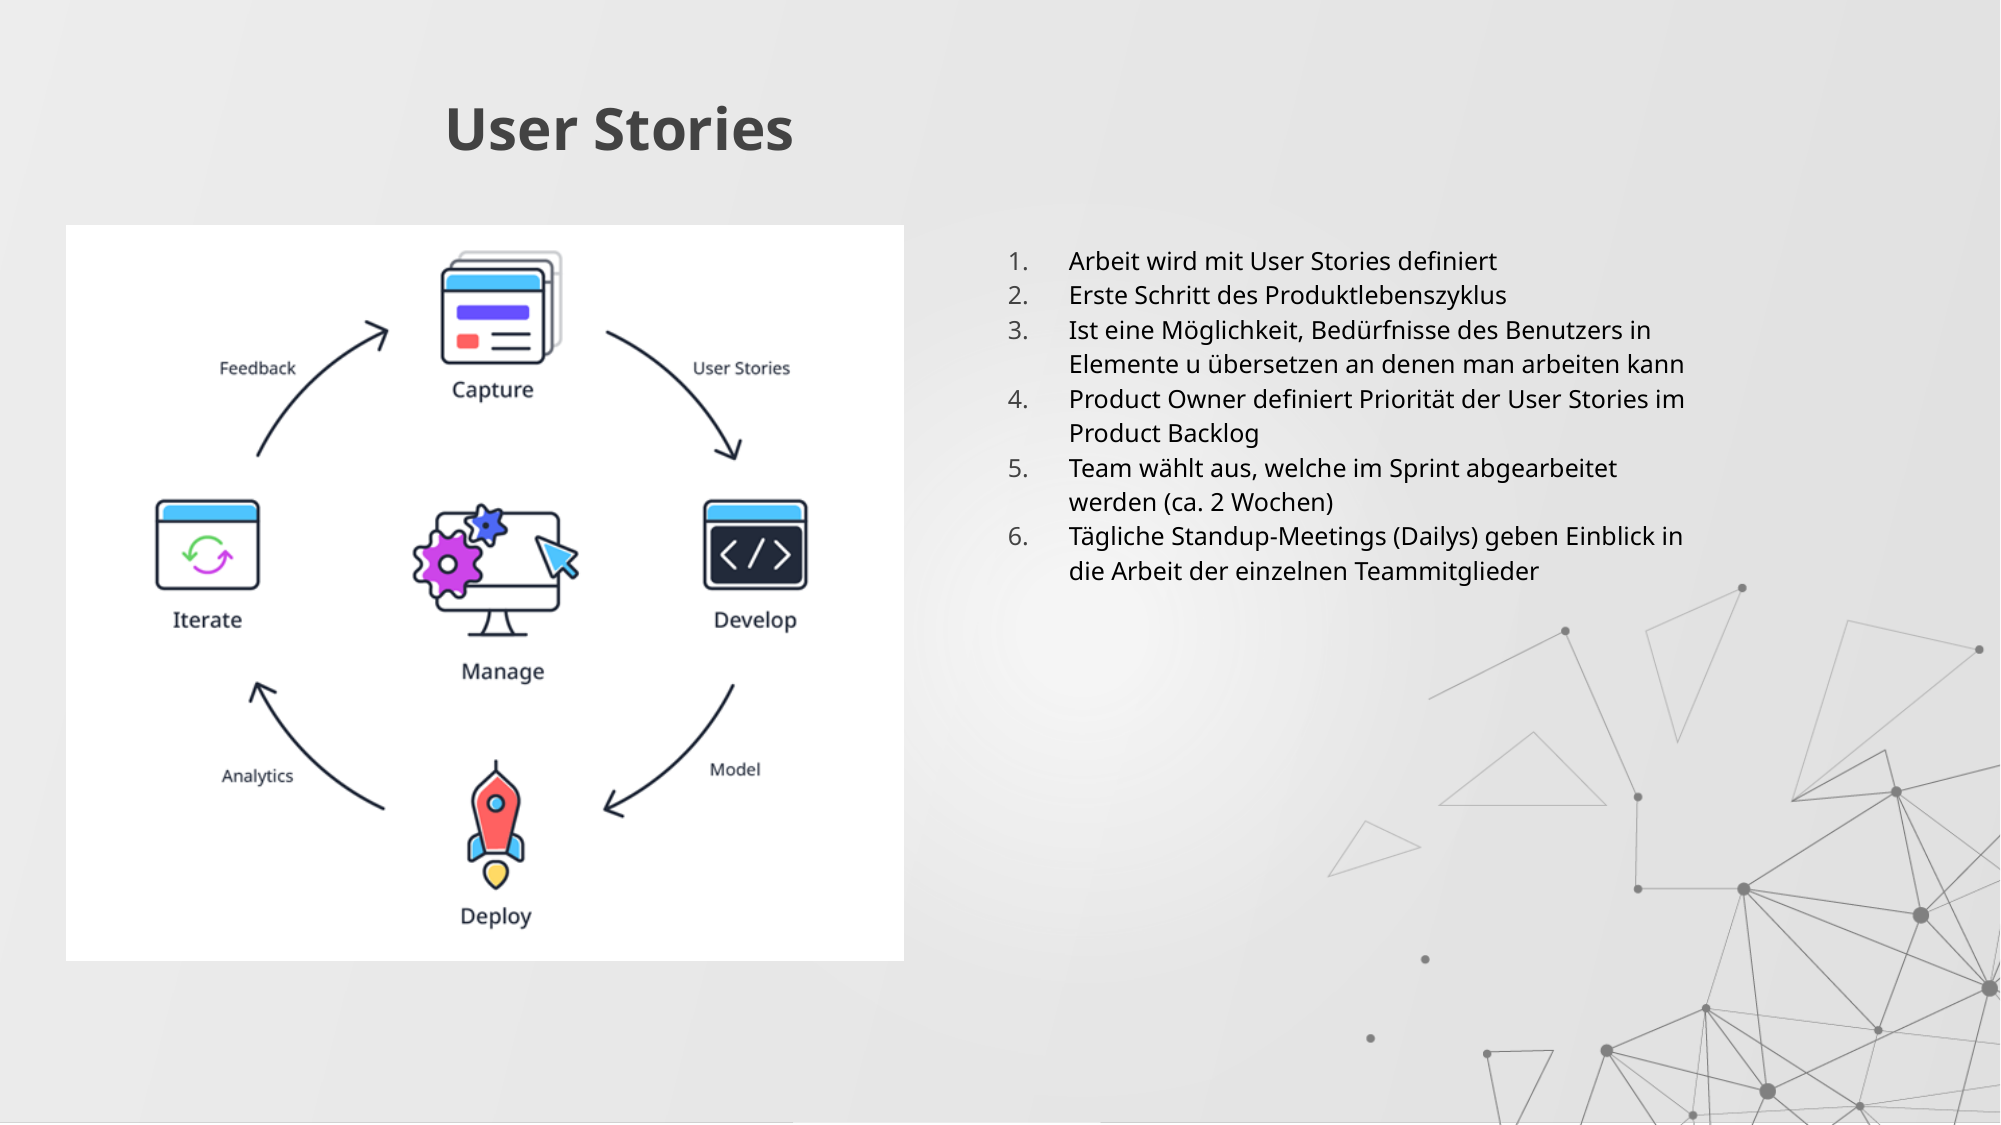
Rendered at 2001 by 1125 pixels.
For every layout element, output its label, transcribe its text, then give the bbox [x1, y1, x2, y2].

title User Stories [429, 77, 1571, 285]
picture [0, 0, 2001, 1125]
list Arbeit wird mit User Stories definiert Erste Schritt des Produktlebenszyklus Ist eine Möglichkeit, Bedürfnisse des Benutzers in Elemente u übersetzen an denen man arbeiten kann Product Owner definiert Priorität der User Stories im Product Backlog Team wählt aus, welche im Sprint abgearbeitet werden (ca. 2 Wochen) Tägliche Standup-Meetings (Dailys) geben Einblick in die Arbeit der einzelnen Teammitglieder [954, 225, 1702, 732]
